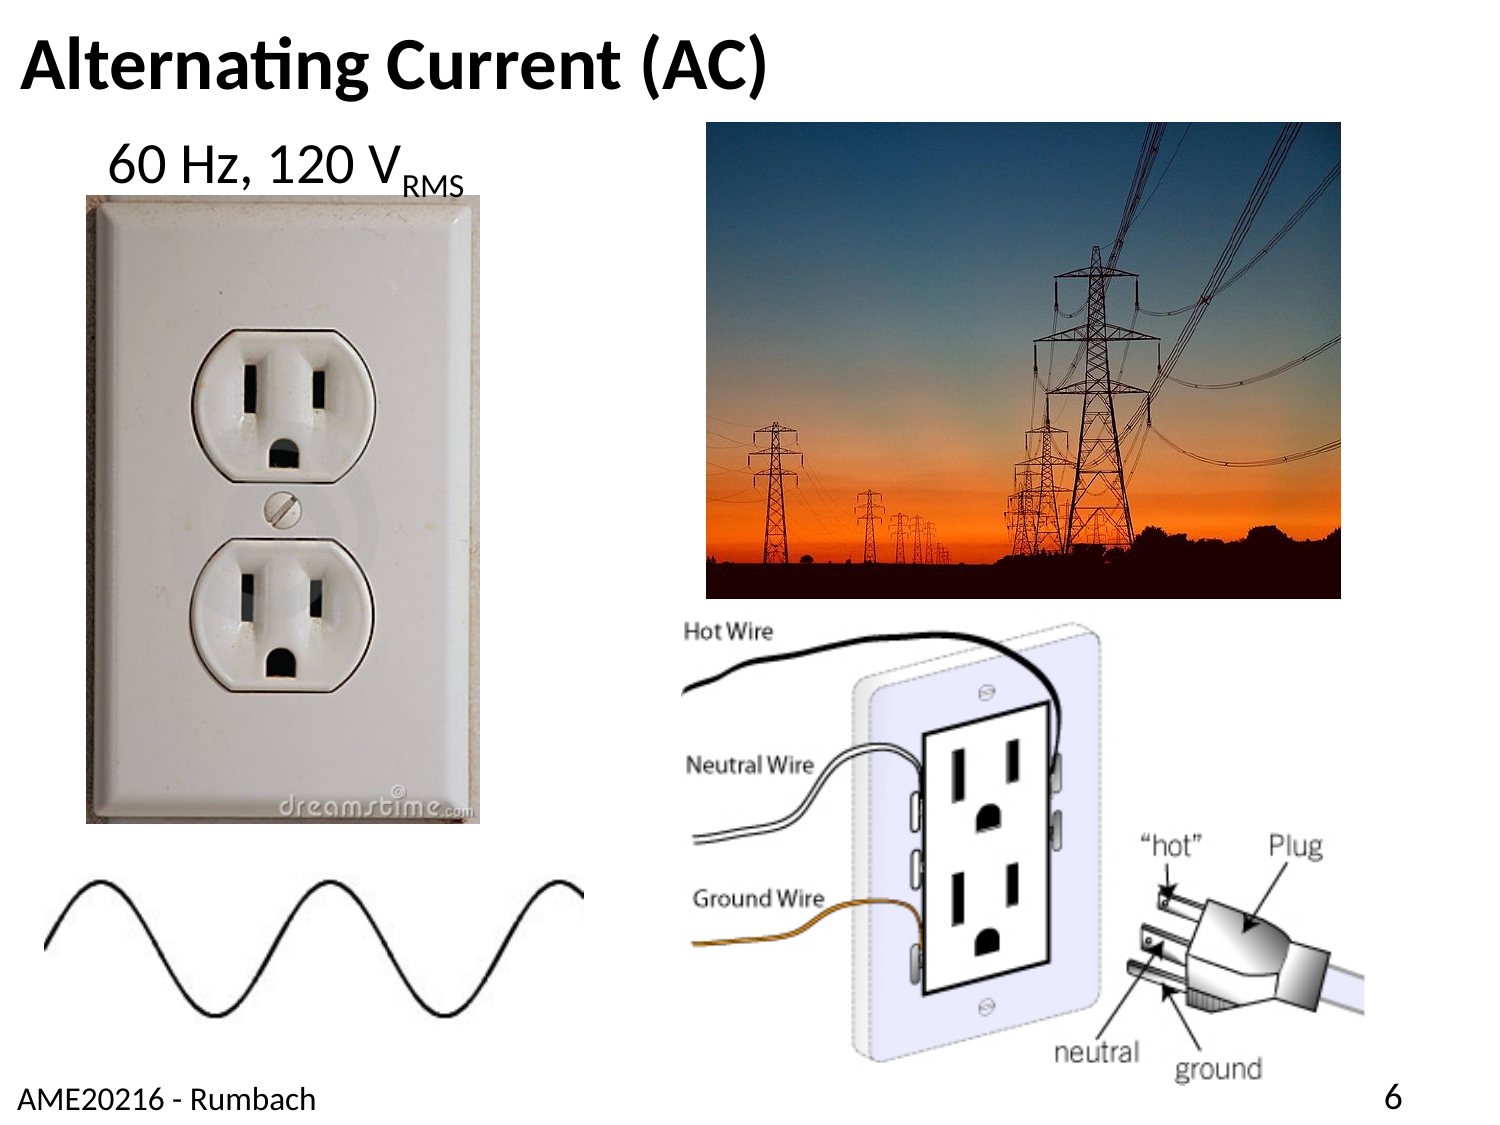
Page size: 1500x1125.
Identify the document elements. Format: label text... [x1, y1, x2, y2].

picture [705, 122, 1341, 600]
picture [681, 614, 1391, 1086]
picture [44, 194, 584, 1075]
text_box 60 Hz, 120 VRMS [93, 117, 480, 194]
text_box Alternating Current (AC) [5, 7, 786, 112]
